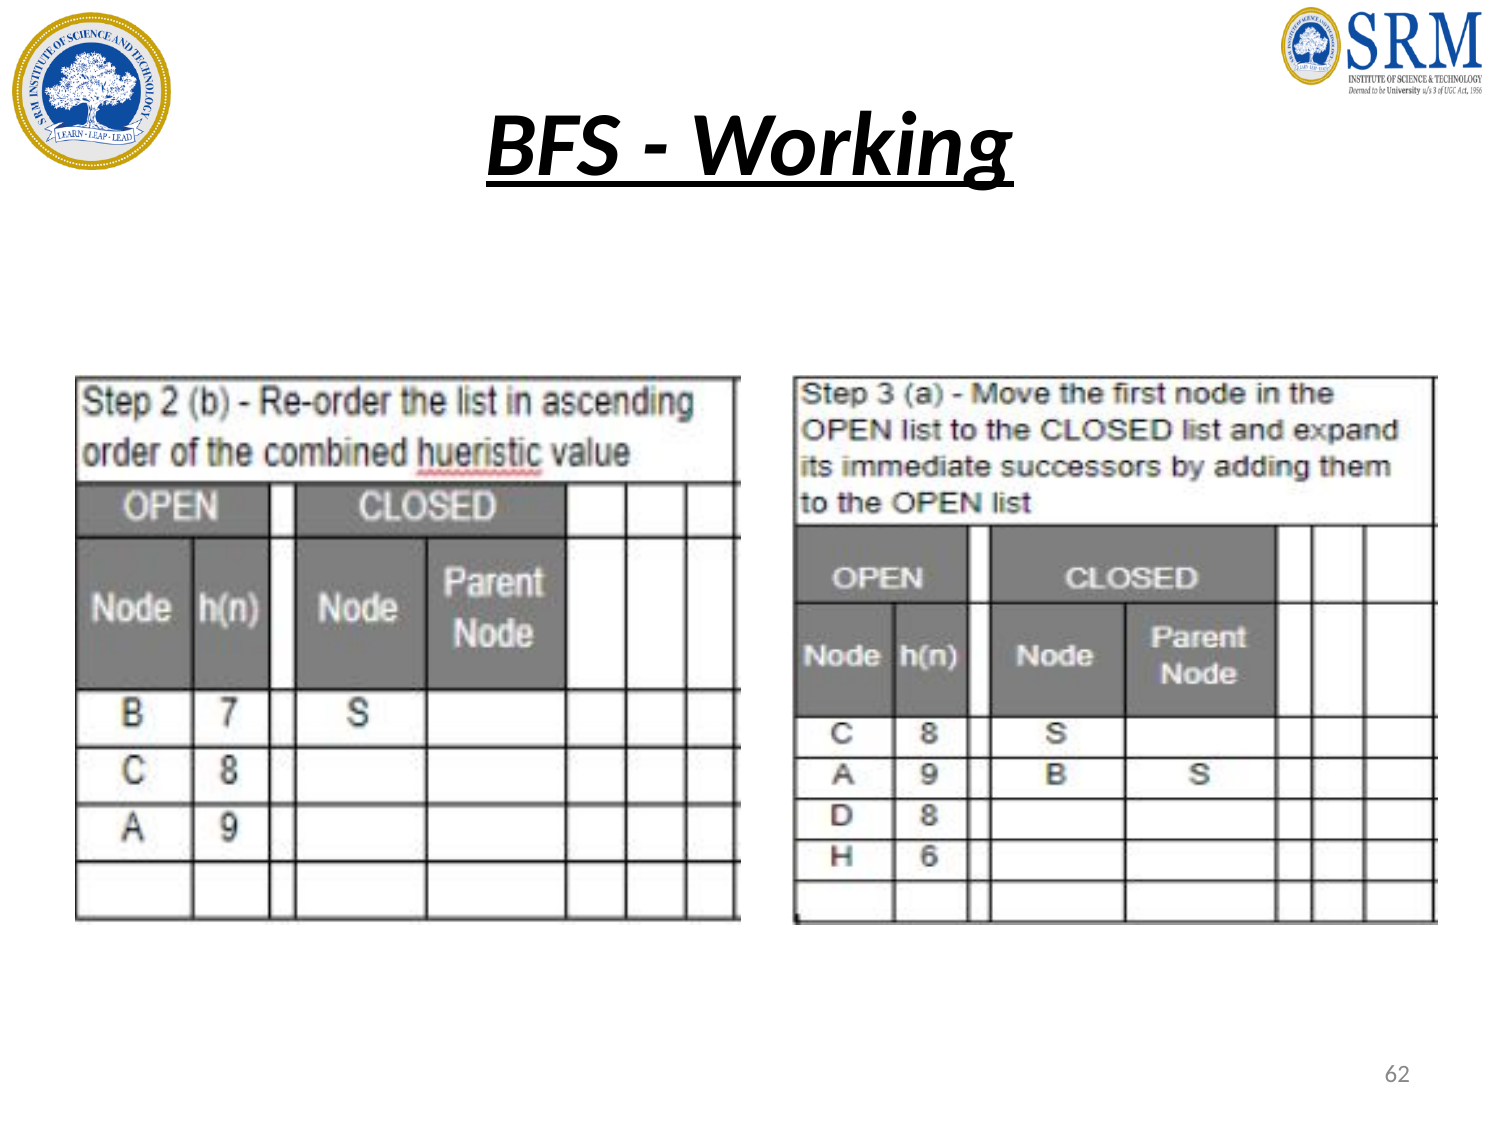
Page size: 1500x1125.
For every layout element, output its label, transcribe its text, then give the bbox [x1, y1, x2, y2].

picture [791, 374, 1438, 925]
picture [74, 374, 741, 926]
picture [12, 12, 171, 171]
slide_number ‹#› [1074, 1042, 1425, 1103]
title BFS - Working [75, 45, 1425, 233]
picture [1281, 7, 1482, 95]
